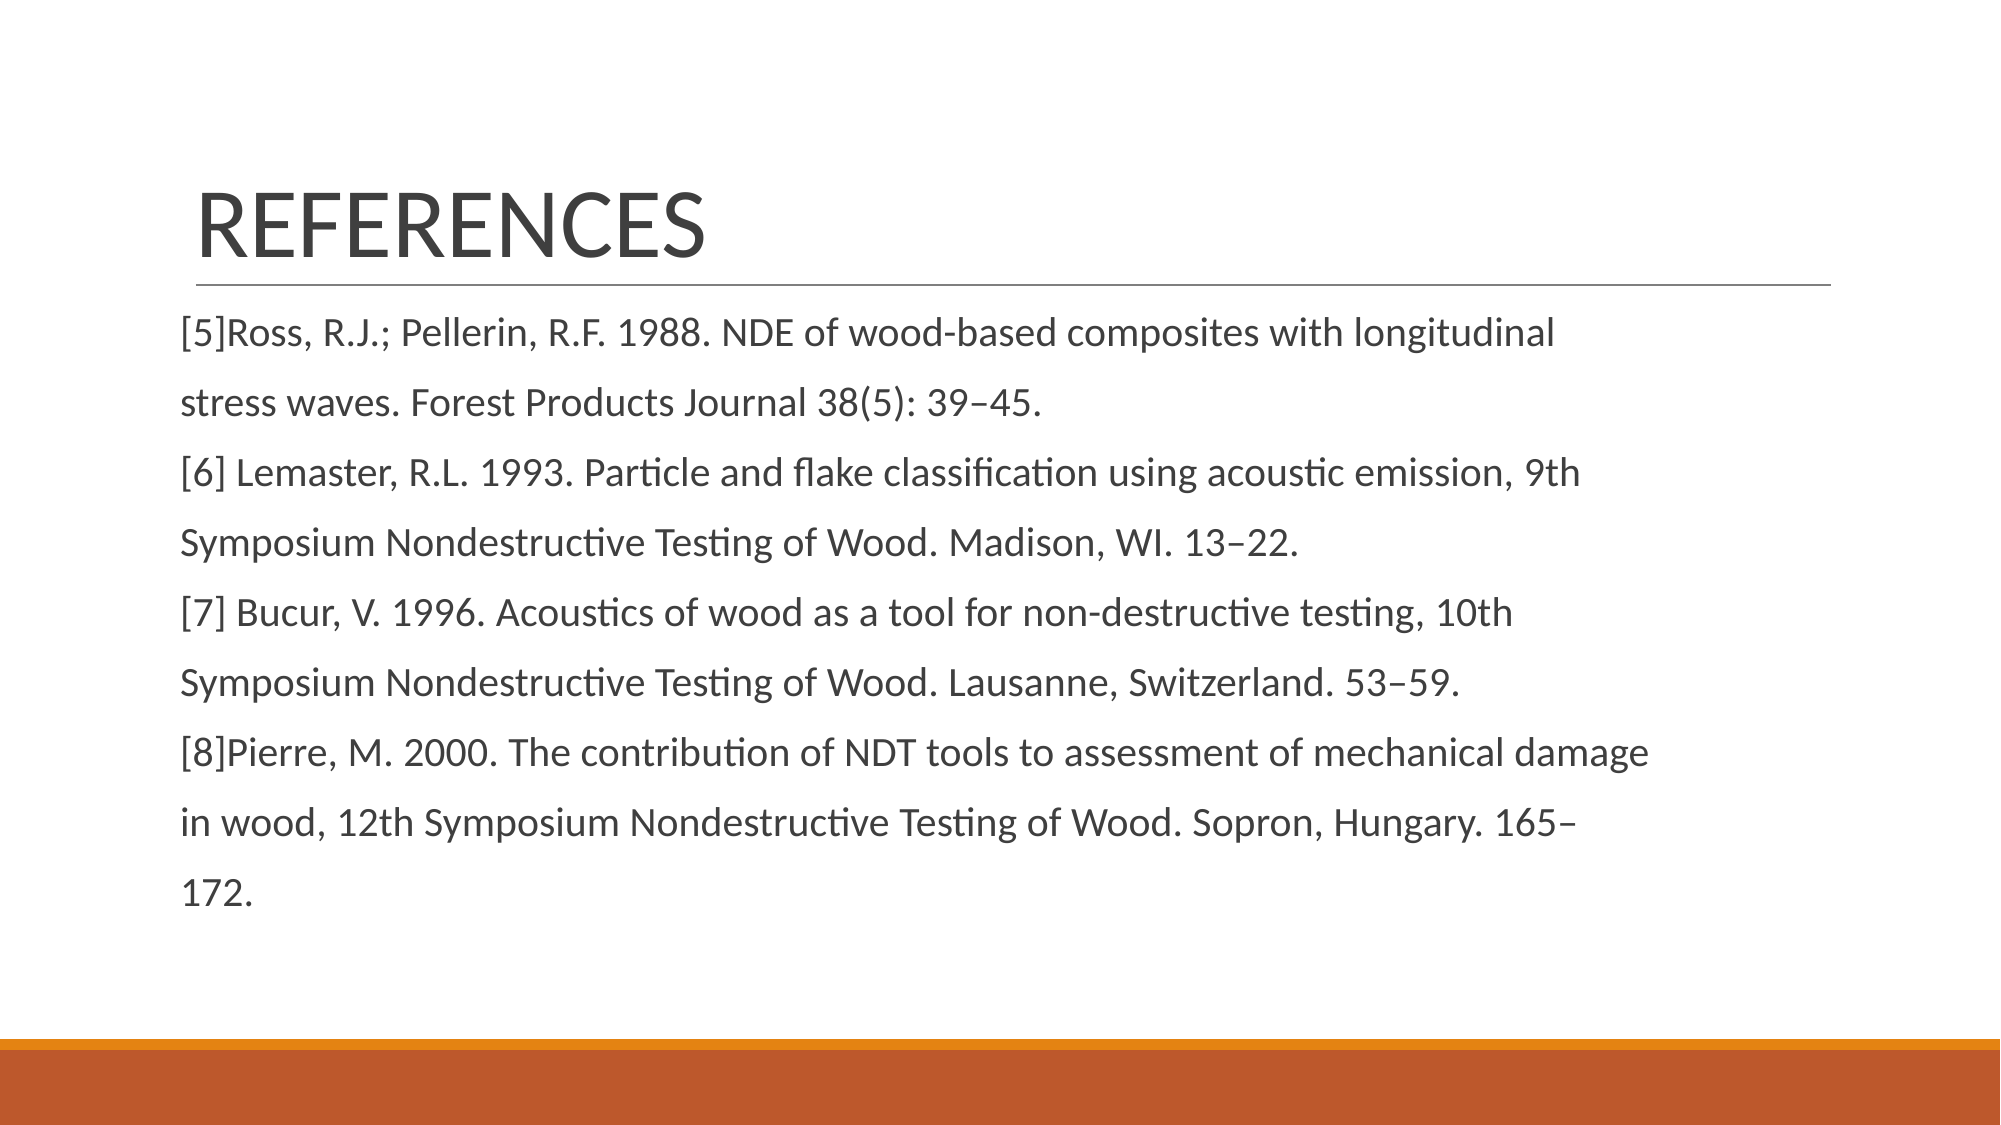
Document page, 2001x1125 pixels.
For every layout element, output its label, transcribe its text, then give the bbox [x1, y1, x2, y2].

list [5]Ross, R.J.; Pellerin, R.F. 1988. NDE of wood-based composites with longitudinal stress waves. Forest Products Journal 38(5): 39–45. [6] Lemaster, R.L. 1993. Particle and flake classification using acoustic emission, 9th Symposium Nondestructive Testing of Wood. Madison, WI. 13–22. [7] Bucur, V. 1996. Acoustics of wood as a tool for non-destructive testing, 10th Symposium Nondestructive Testing of Wood. Lausanne, Switzerland. 53–59. [8]Pierre, M. 2000. The contribution of NDT tools to assessment of mechanical damage in wood, 12th Symposium Nondestructive Testing of Wood. Sopron, Hungary. 165– 172. [180, 302, 1830, 963]
title REFERENCES [180, 47, 1830, 285]
